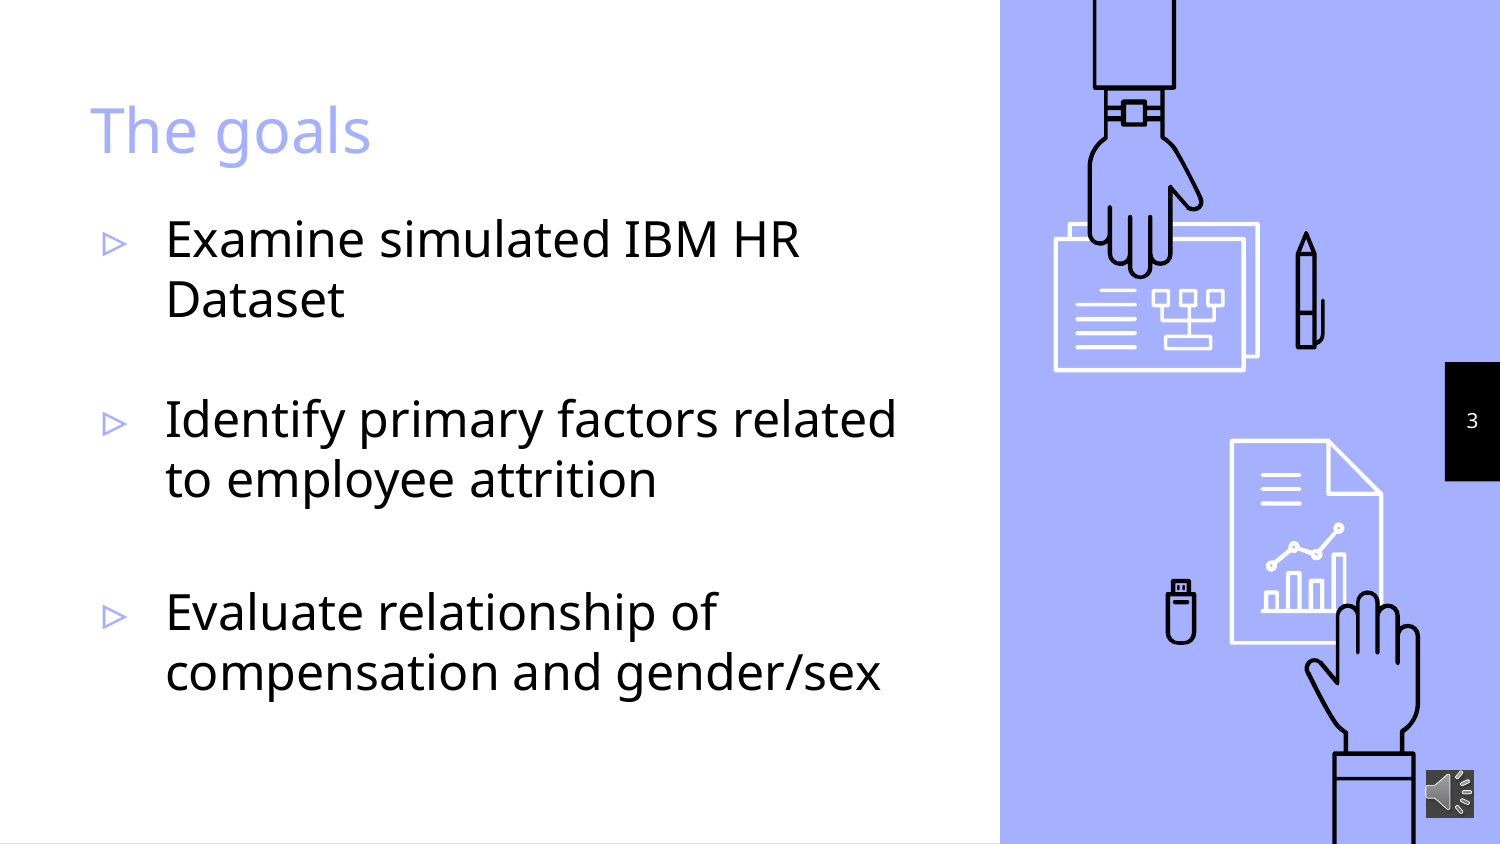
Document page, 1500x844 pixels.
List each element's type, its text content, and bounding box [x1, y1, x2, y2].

picture [1424, 768, 1476, 820]
title The goals [75, 40, 918, 182]
slide_number 3 [1444, 362, 1500, 482]
list Examine simulated IBM HR Dataset Identify primary factors related to employee attrition Evaluate relationship of compensation and gender/sex [75, 192, 918, 715]
